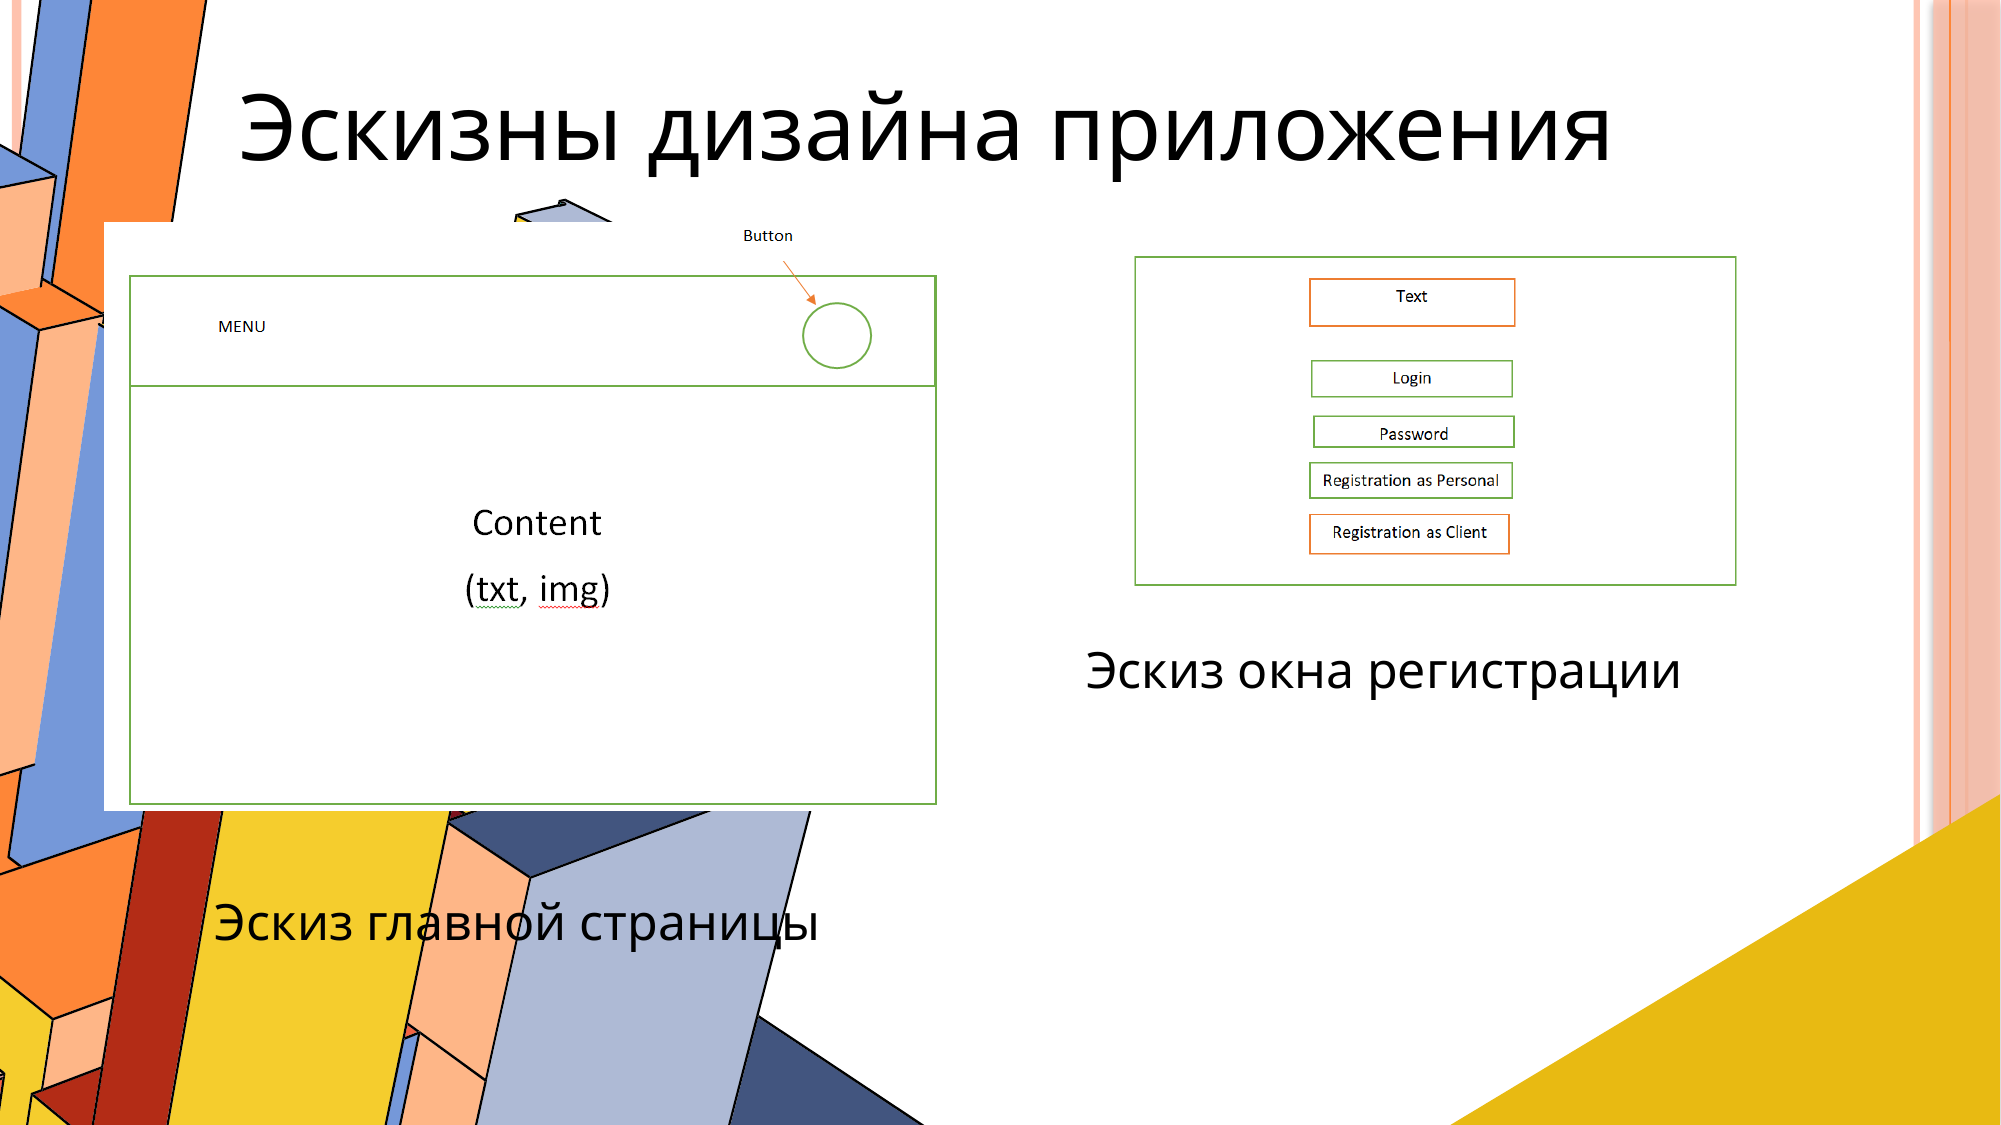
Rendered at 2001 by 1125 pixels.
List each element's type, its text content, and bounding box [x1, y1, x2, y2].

text_box [1446, 791, 2000, 1125]
text_box Эскизны дизайна приложения [224, 17, 2000, 246]
picture [1124, 244, 1747, 594]
picture [103, 222, 942, 811]
text_box Эскиз окна регистрации [995, 570, 1774, 775]
text_box Эскиз главной страницы [200, 882, 881, 958]
